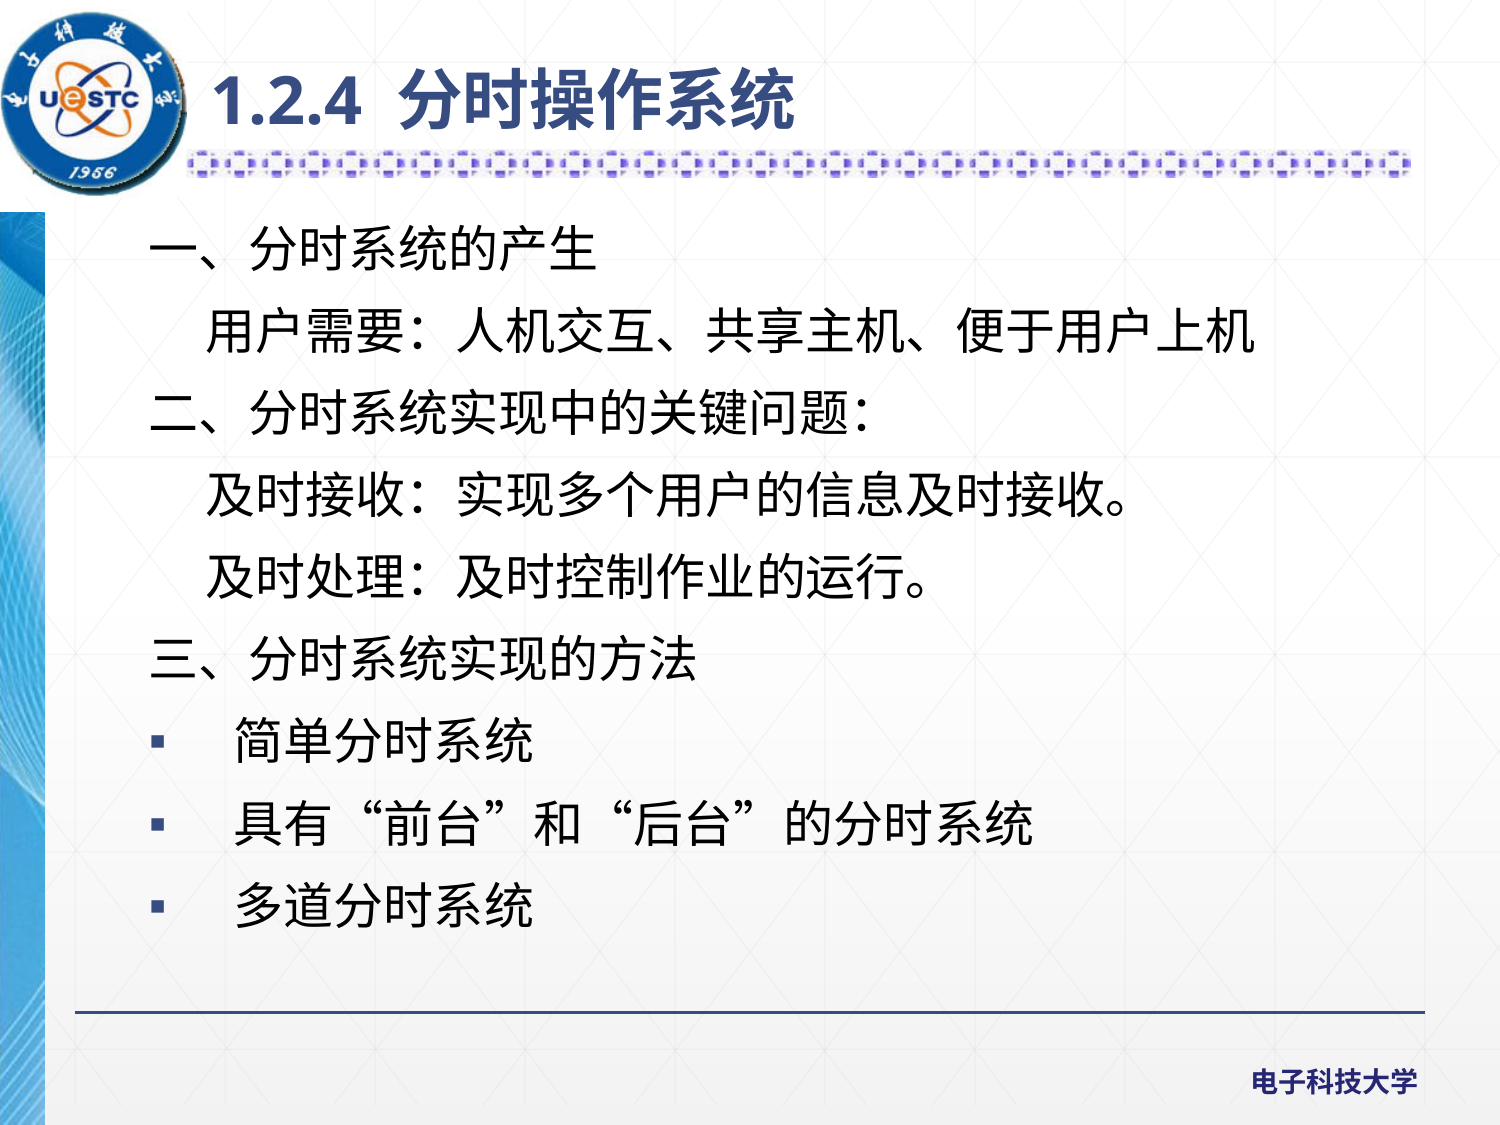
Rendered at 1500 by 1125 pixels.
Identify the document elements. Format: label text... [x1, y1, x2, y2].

list 一、分时系统的产生 用户需要：人机交互、共享主机、便于用户上机 二、分时系统实现中的关键问题： 及时接收：实现多个用户的信息及时接收。 及时处理：及时控制作业的运行。 三、分时系统实现的方法 简单分时系统 具有“前台”和“后台”的分时系统 多道分时系统 [133, 216, 1294, 696]
picture [0, 212, 45, 1125]
picture [0, 0, 1411, 197]
text_box 1.2.4 分时操作系统 [195, 59, 1163, 175]
